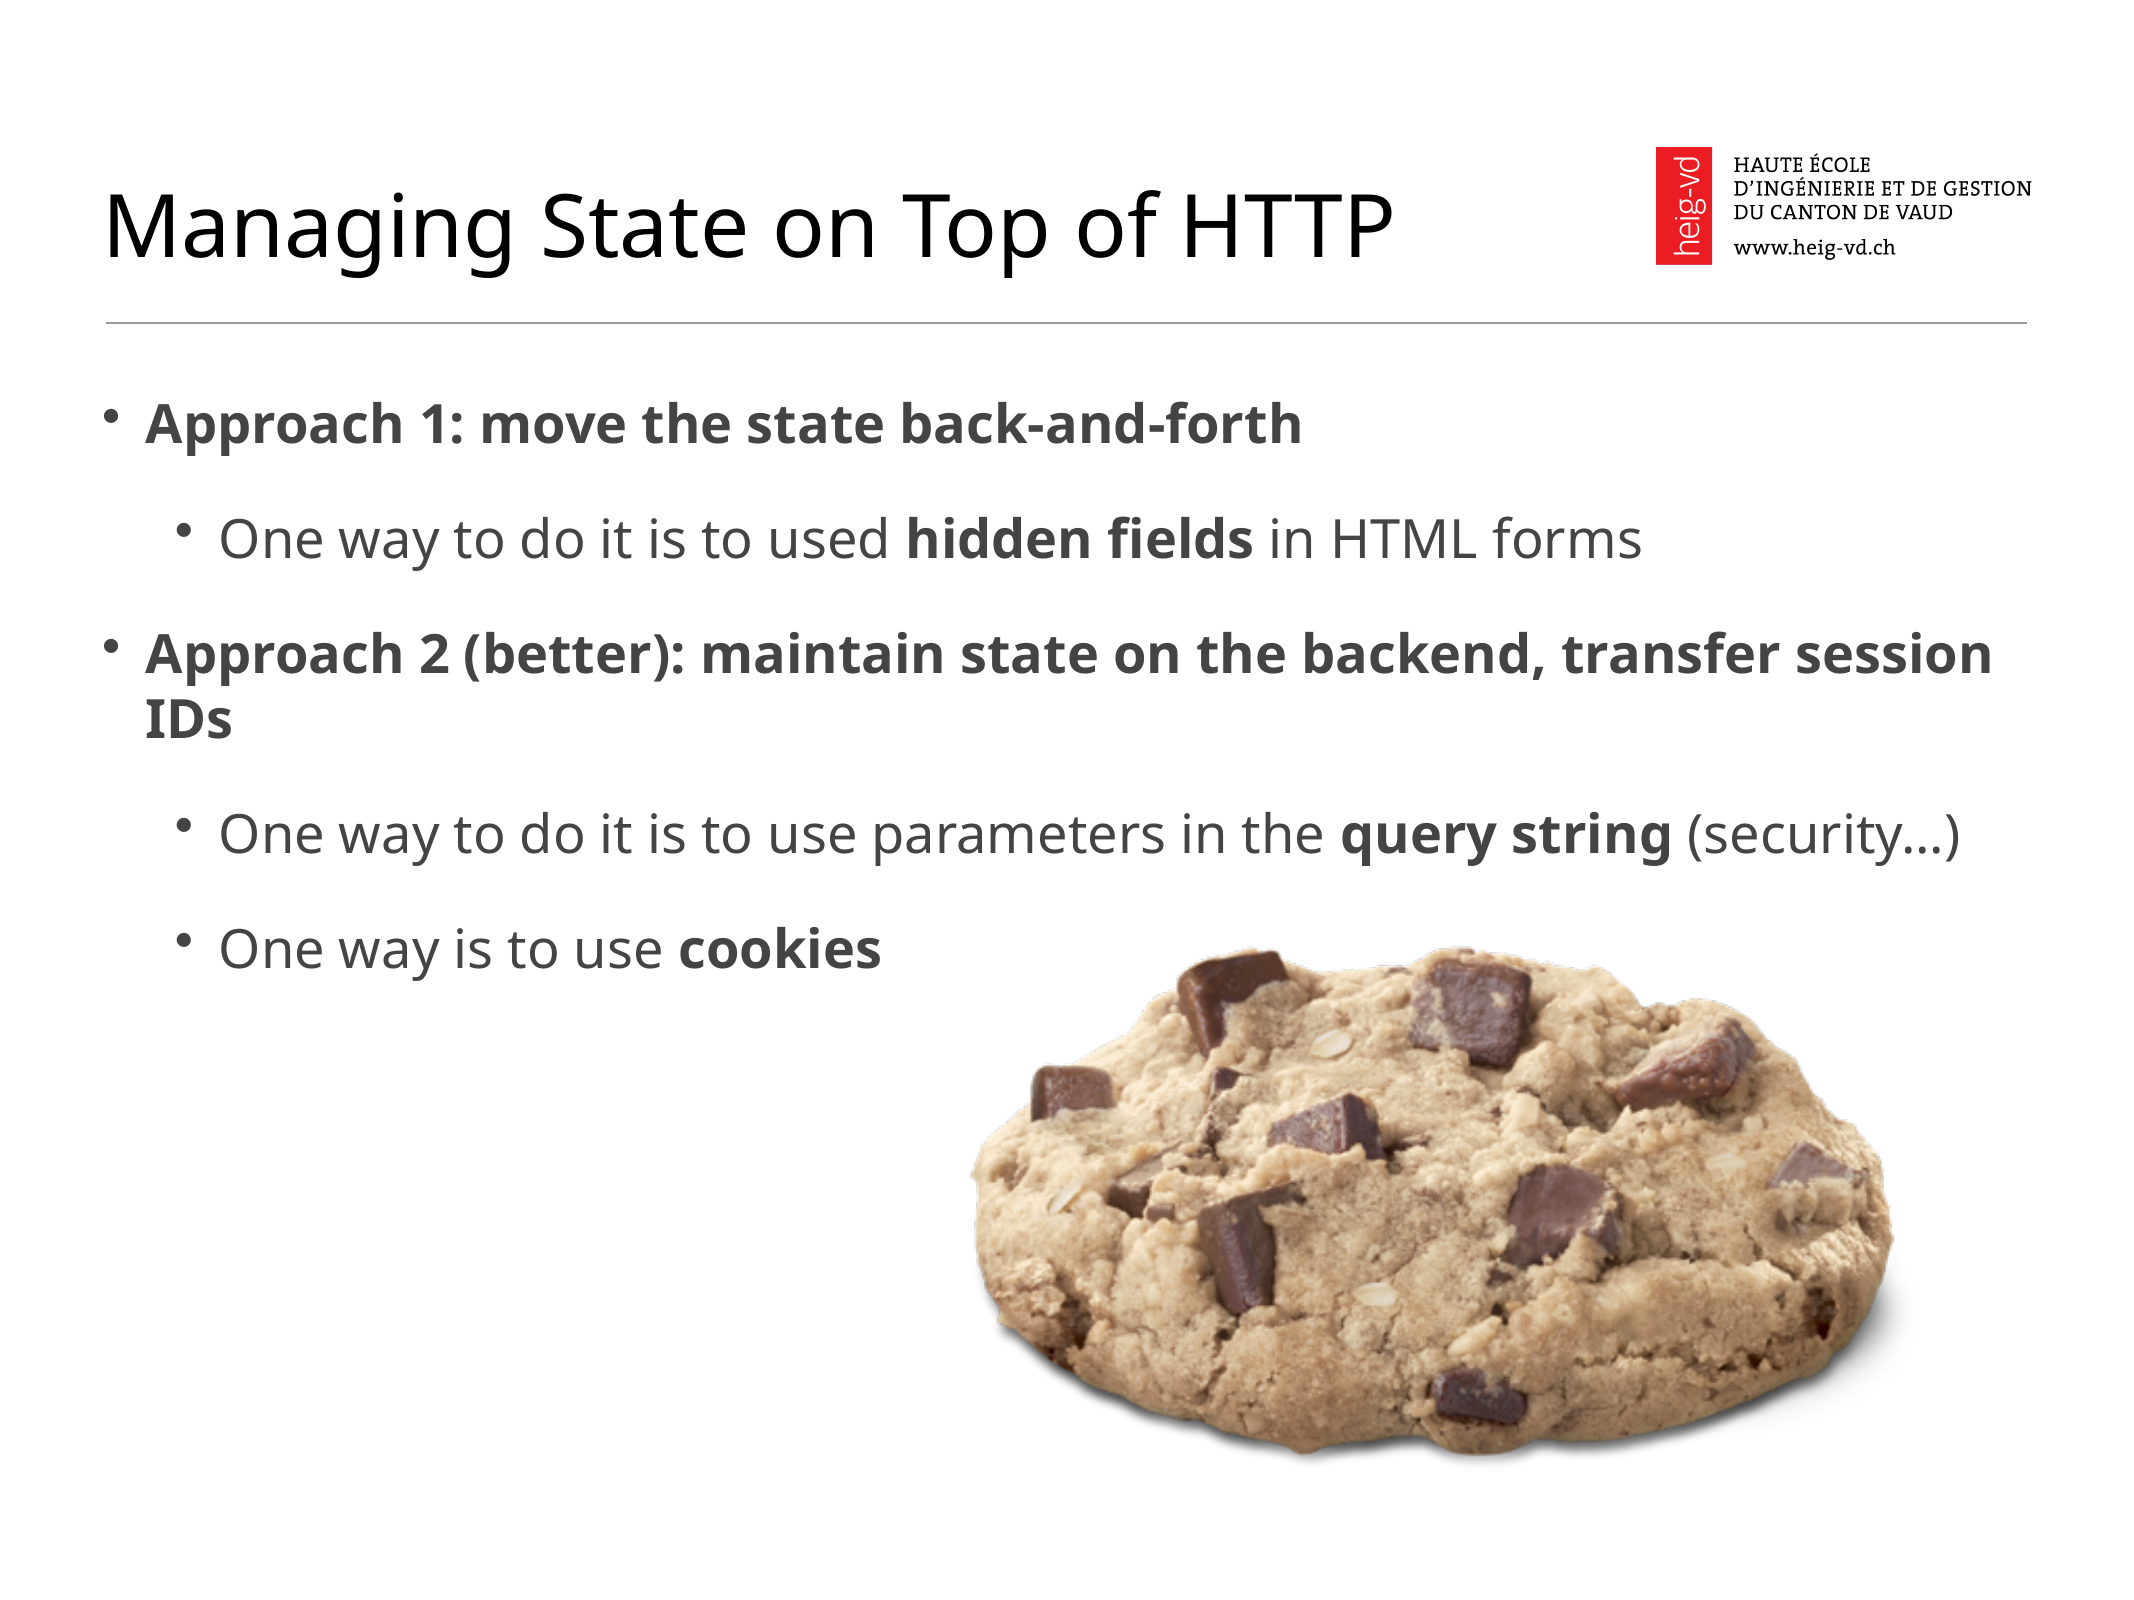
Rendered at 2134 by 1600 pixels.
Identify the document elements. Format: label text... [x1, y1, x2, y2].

title Managing State on Top of HTTP [93, 53, 2041, 284]
list Approach 1: move the state back-and-forth One way to do it is to used hidden fields in HTML forms Approach 2 (better): maintain state on the backend, transfer session IDs One way to do it is to use parameters in the query string (security...) One way is to use cookies [93, 380, 2041, 1459]
picture [949, 943, 1938, 1474]
